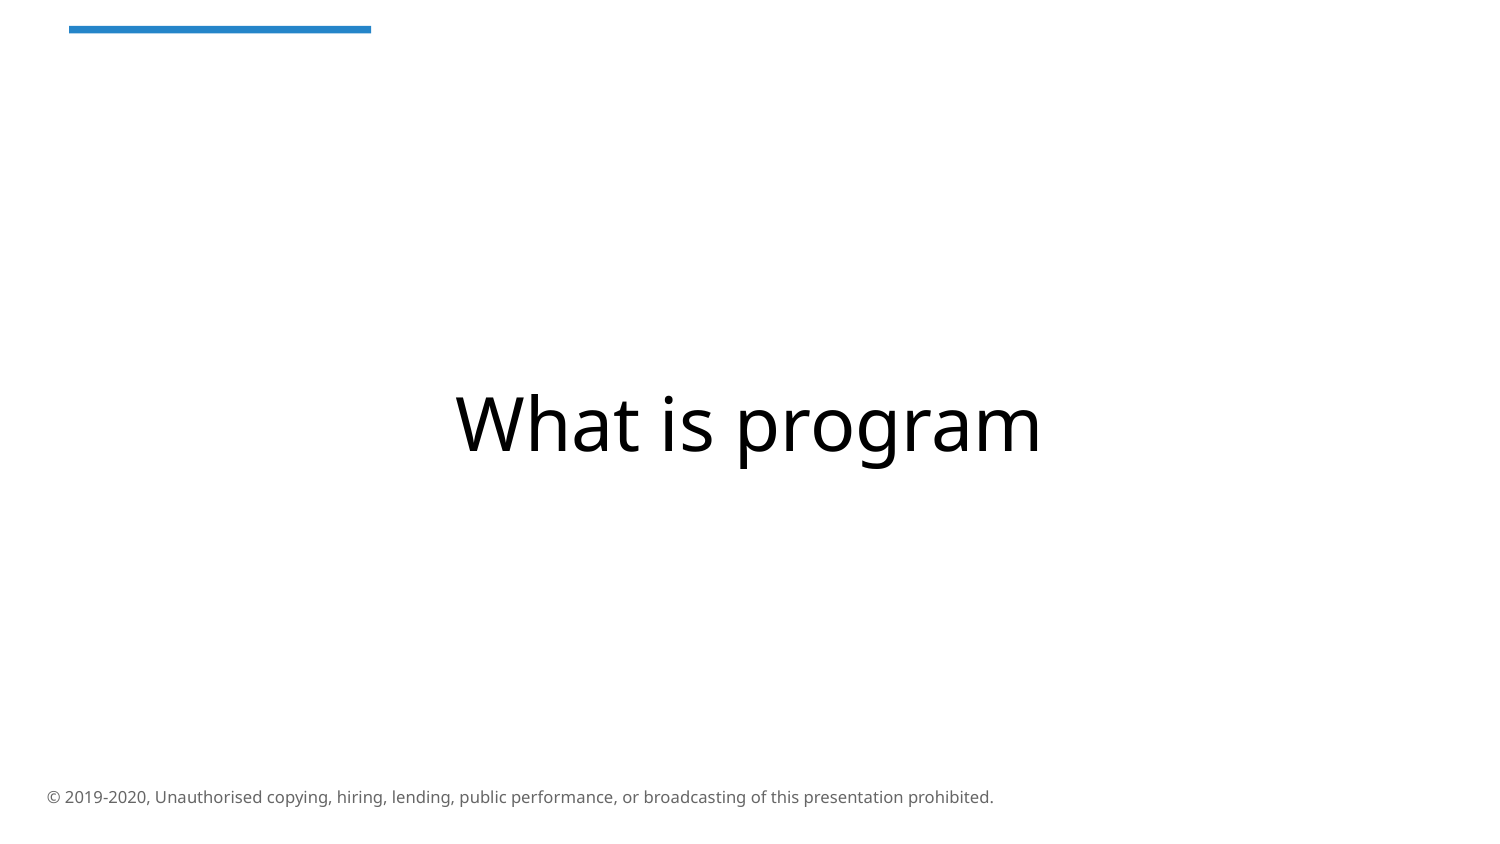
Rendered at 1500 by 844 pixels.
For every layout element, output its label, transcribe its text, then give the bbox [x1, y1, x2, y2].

title What is program [51, 352, 1449, 491]
